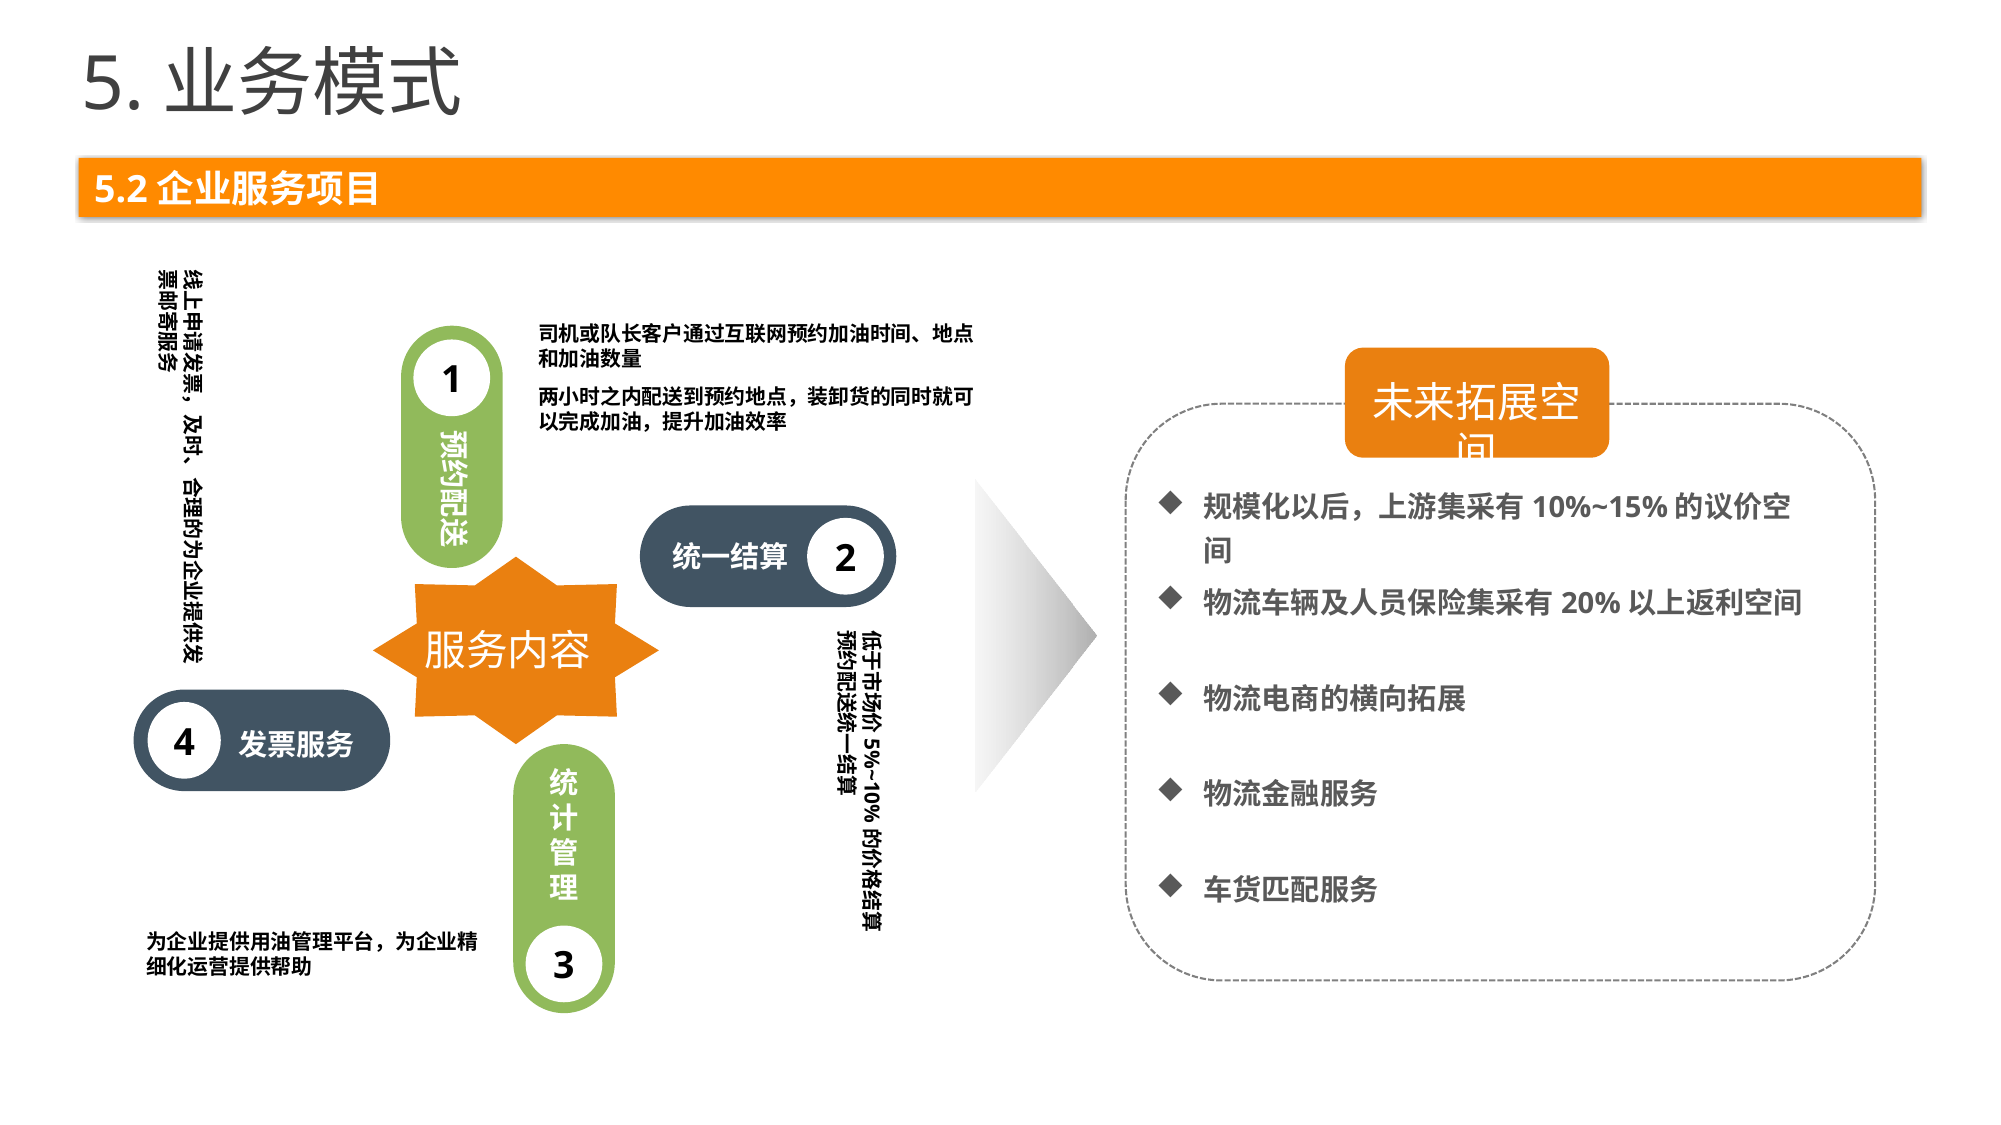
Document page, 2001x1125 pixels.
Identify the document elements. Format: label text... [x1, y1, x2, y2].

text_box [78, 157, 1922, 218]
text_box 5.2企业服务项目 [94, 164, 1849, 210]
text_box [370, 555, 661, 744]
text_box 线上申请发票，及时、合理的为企业提供发票邮寄服务 [155, 269, 206, 667]
text_box 司机或队长客户通过互联网预约加油时间、地点和加油数量 两小时之内配送到预约地点，装卸货的同时就可以完成加油，提升加油效率 [538, 320, 975, 434]
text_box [639, 505, 897, 608]
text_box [401, 325, 503, 568]
text_box 低于市场价5%~10%的价格结算 预约配送统一结算 [834, 630, 886, 1014]
text_box [973, 476, 1098, 795]
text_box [513, 744, 615, 1014]
text_box 5.业务模式 [81, 51, 1922, 124]
text_box 为企业提供用油管理平台，为企业精细化运营提供帮助 [146, 928, 496, 979]
text_box 服务内容 [424, 623, 608, 674]
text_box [133, 689, 391, 792]
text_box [1125, 347, 1876, 981]
